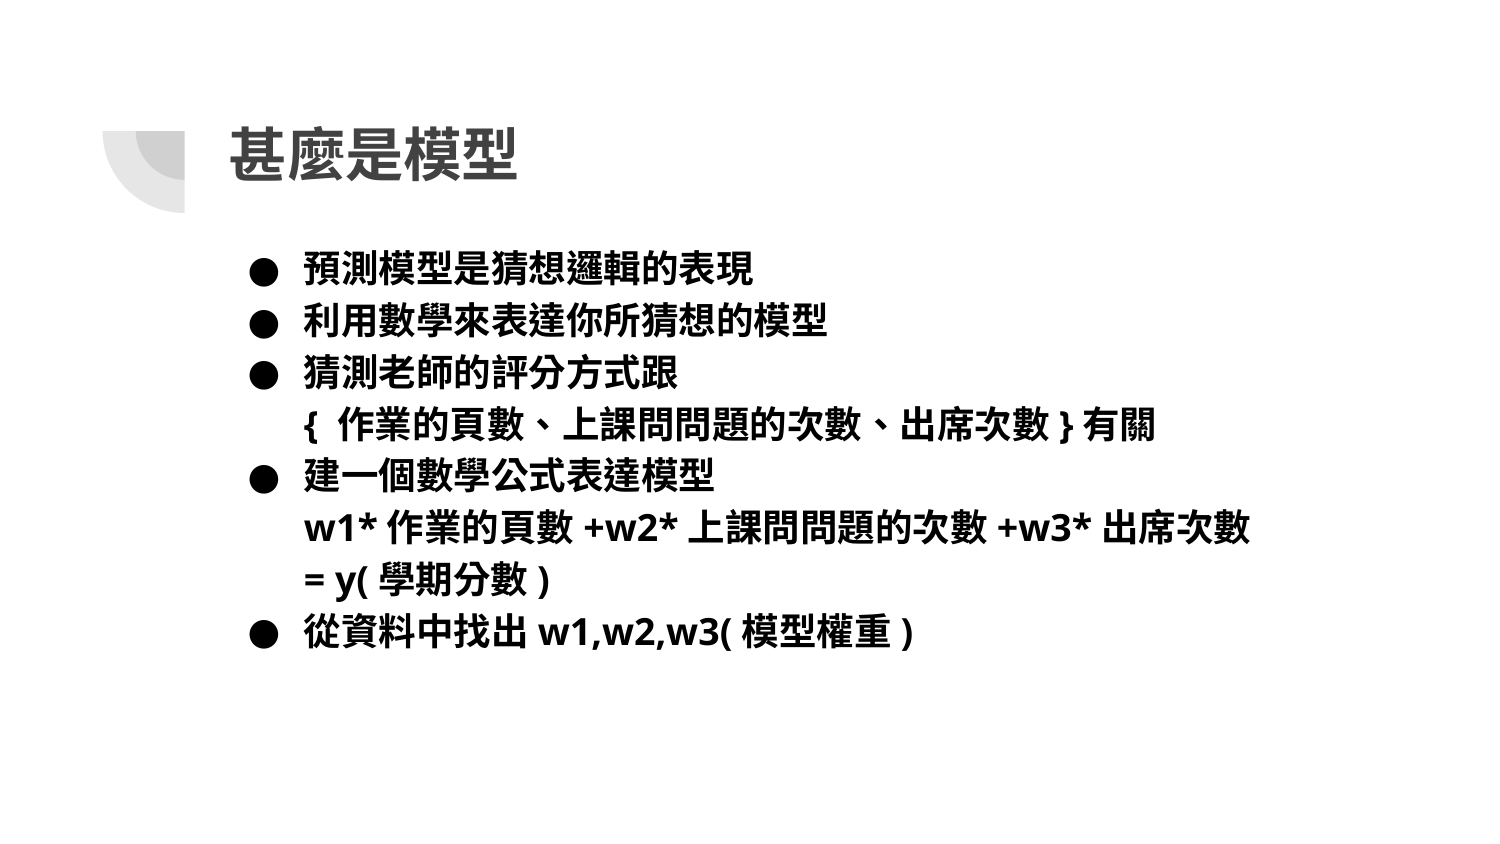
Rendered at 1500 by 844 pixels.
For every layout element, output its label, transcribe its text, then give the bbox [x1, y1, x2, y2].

list 預測模型是猜想邏輯的表現 利用數學來表達你所猜想的模型 猜測老師的評分方式跟 { 作業的頁數、上課問問題的次數、出席次數}有關 建一個數學公式表達模型 w1*作業的頁數+w2*上課問問題的次數+w3*出席次數 = y(學期分數) 從資料中找出w1,w2,w3(模型權重) [213, 223, 1368, 744]
title 甚麼是模型 [213, 98, 1368, 209]
